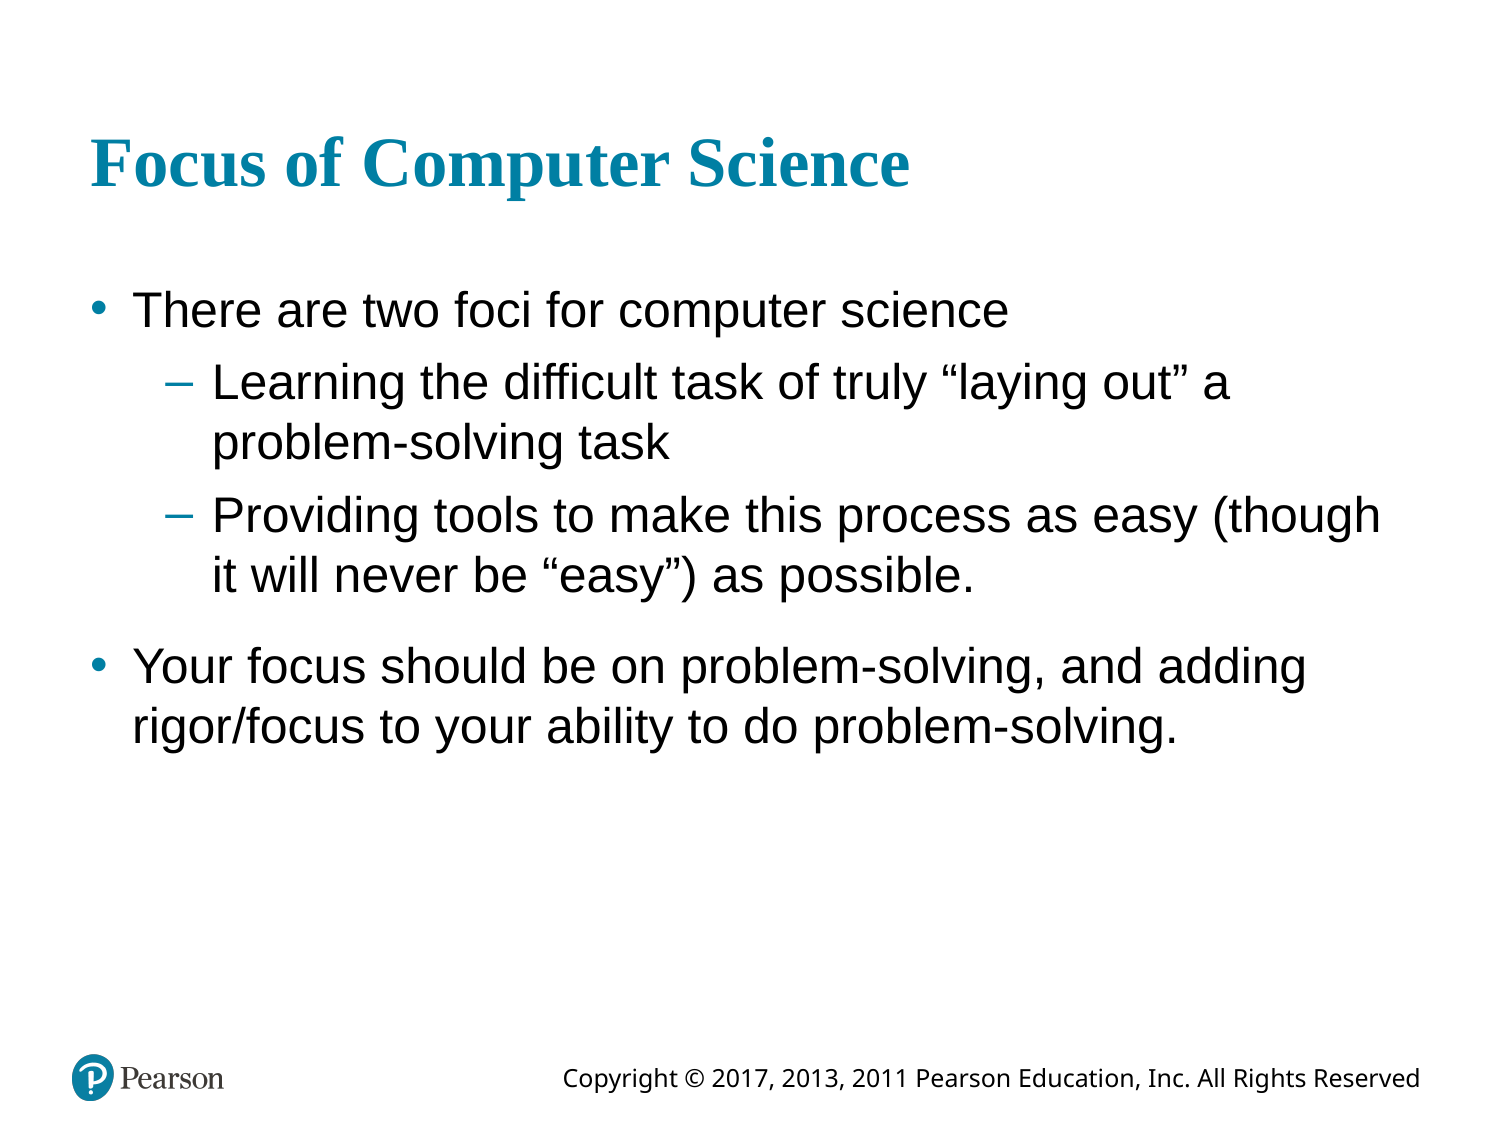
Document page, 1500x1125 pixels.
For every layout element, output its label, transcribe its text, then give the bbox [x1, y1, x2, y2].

title Focus of Computer Science [75, 35, 1425, 216]
picture [98, 1054, 224, 1101]
picture [72, 1054, 88, 1070]
picture [80, 1063, 106, 1088]
picture [72, 1087, 83, 1101]
list There are two foci for computer science Learning the difficult task of truly “laying out” a problem-solving task Providing tools to make this process as easy (though it will never be “easy”) as possible. Your focus should be on problem-solving, and adding rigor/focus to your ability to do problem-solving. [75, 262, 1425, 1005]
